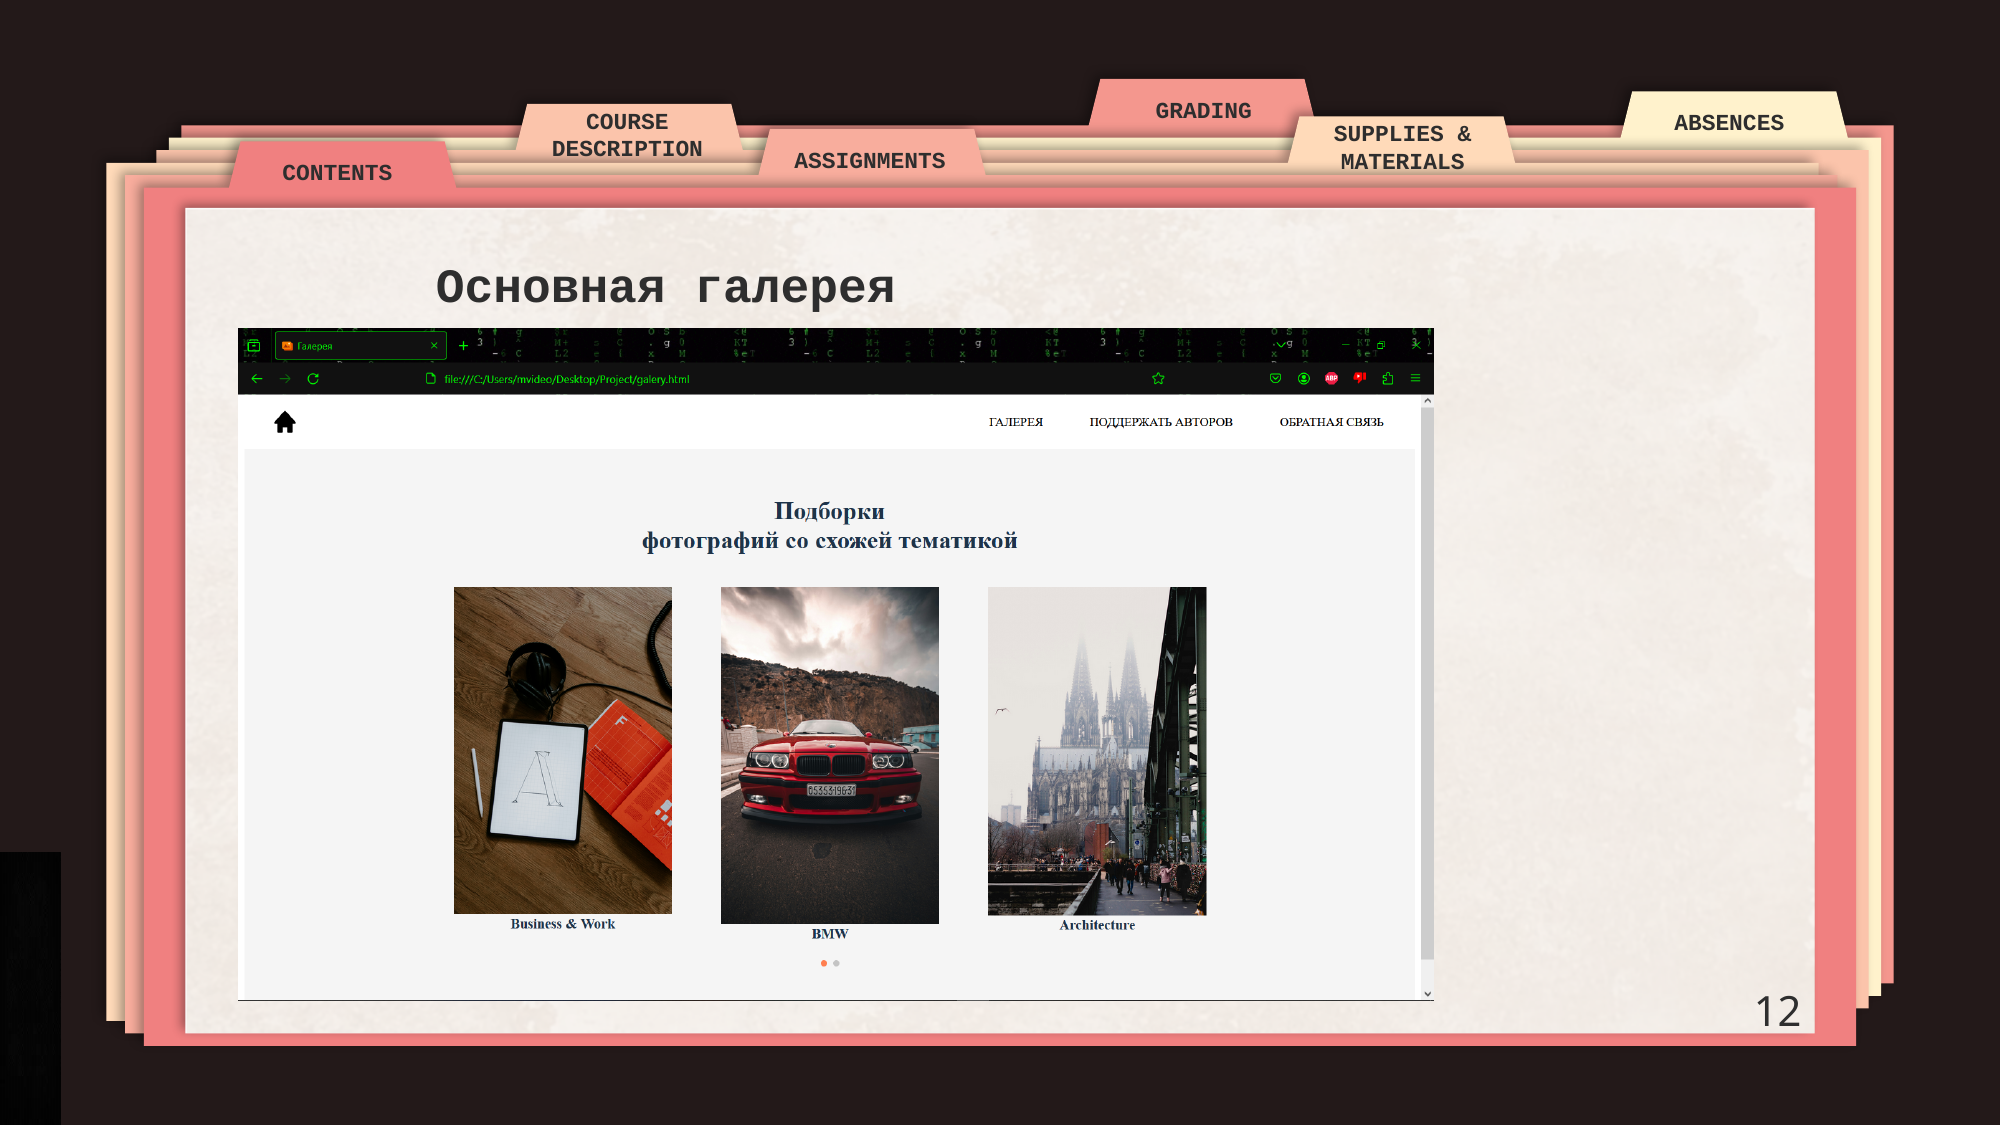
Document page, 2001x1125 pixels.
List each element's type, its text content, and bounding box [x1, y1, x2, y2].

text_box Основная галерея [420, 239, 1552, 337]
picture [0, 852, 61, 1125]
picture [238, 327, 1434, 1001]
text_box 12 [1738, 970, 1839, 1062]
